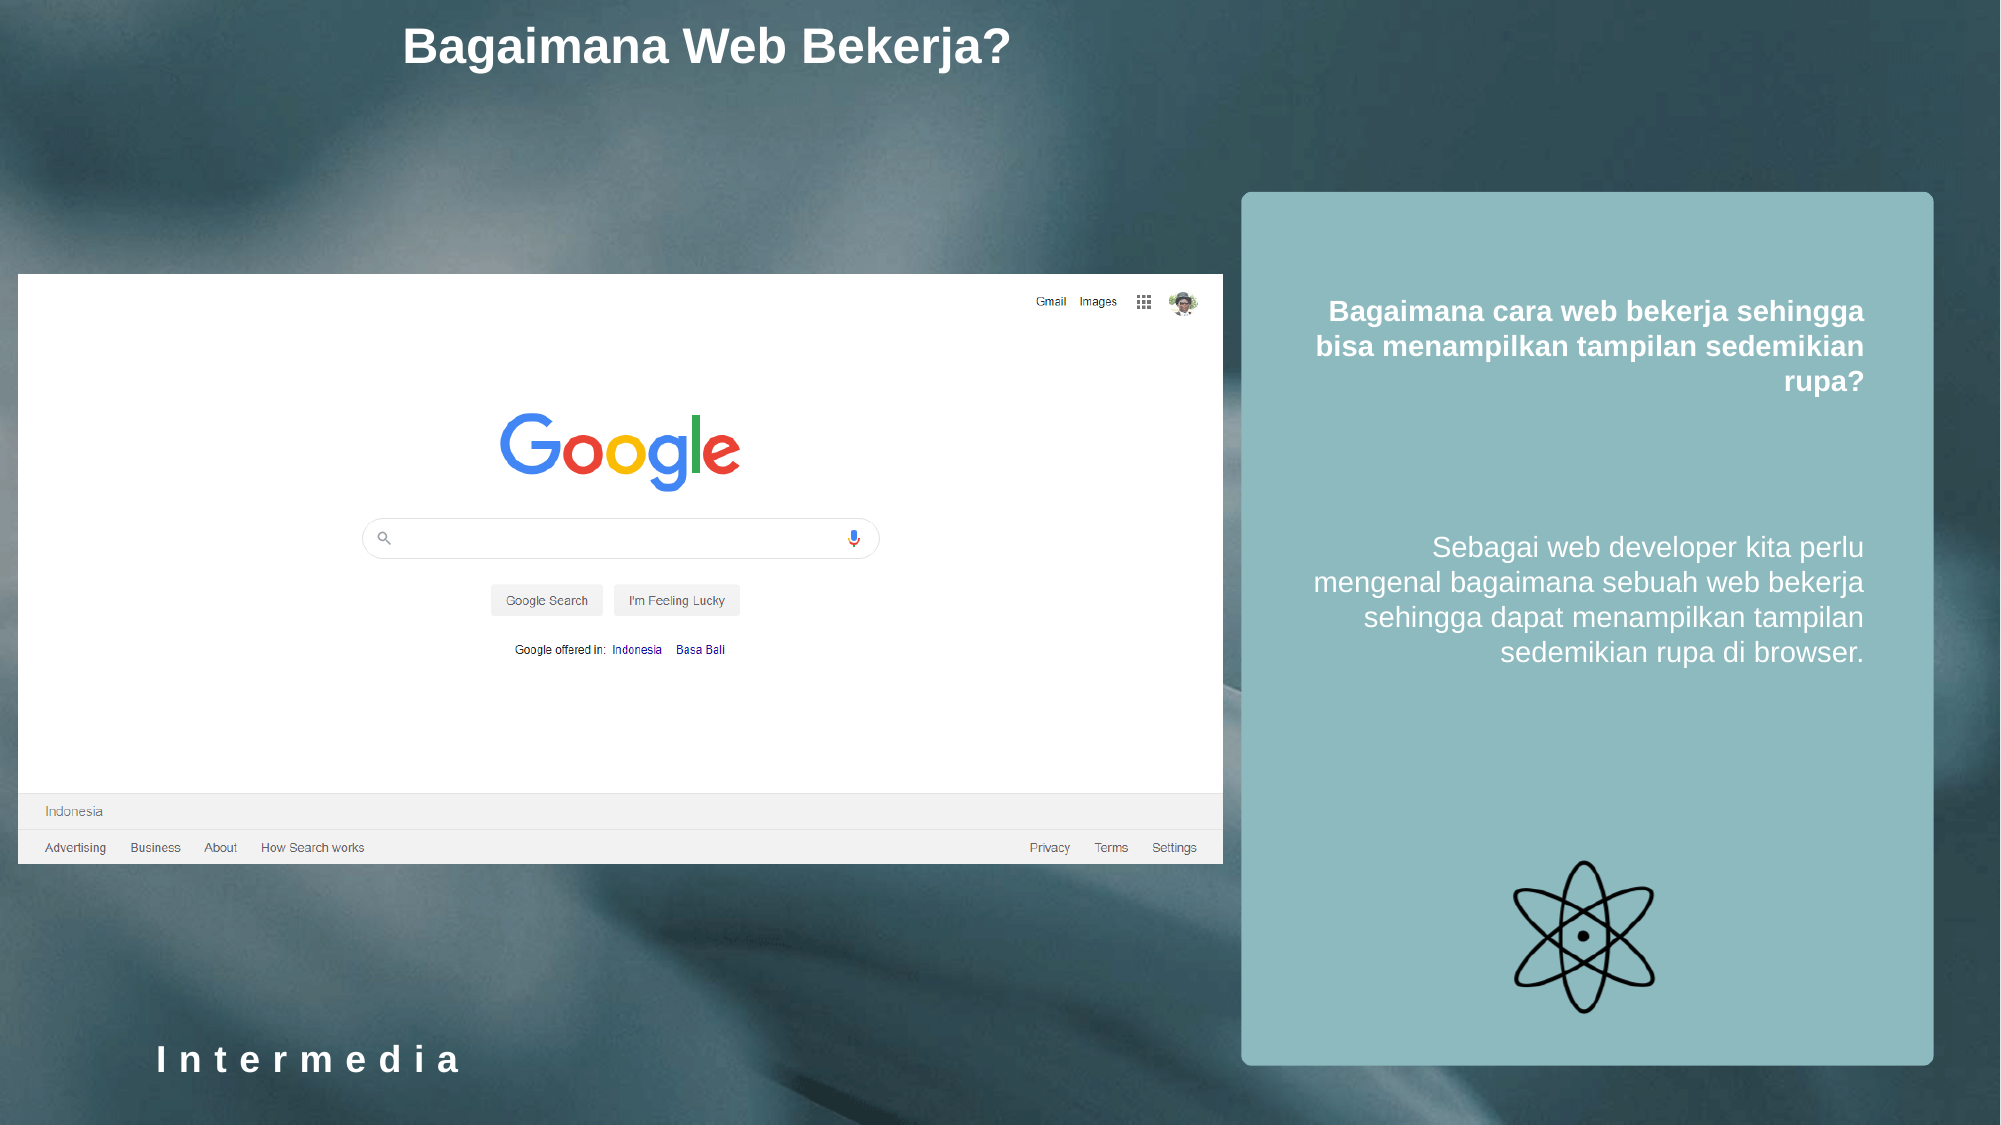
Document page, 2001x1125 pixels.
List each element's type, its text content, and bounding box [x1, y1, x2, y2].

text_box Bagaimana cara web bekerja sehingga bisa menampilkan tampilan sedemikian rupa? [1295, 284, 1880, 405]
text_box [1295, 830, 1880, 967]
picture [0, 0, 2001, 1125]
text_box Sebagai web developer kita perlu mengenal bagaimana sebuah web bekerja sehingga dapat menampilkan tampilan sedemikian rupa di browser. [1295, 520, 1880, 676]
text_box Bagaimana Web Bekerja? [387, 5, 1613, 81]
text_box Intermedia [66, 1027, 549, 1088]
text_box [1240, 190, 1935, 1067]
